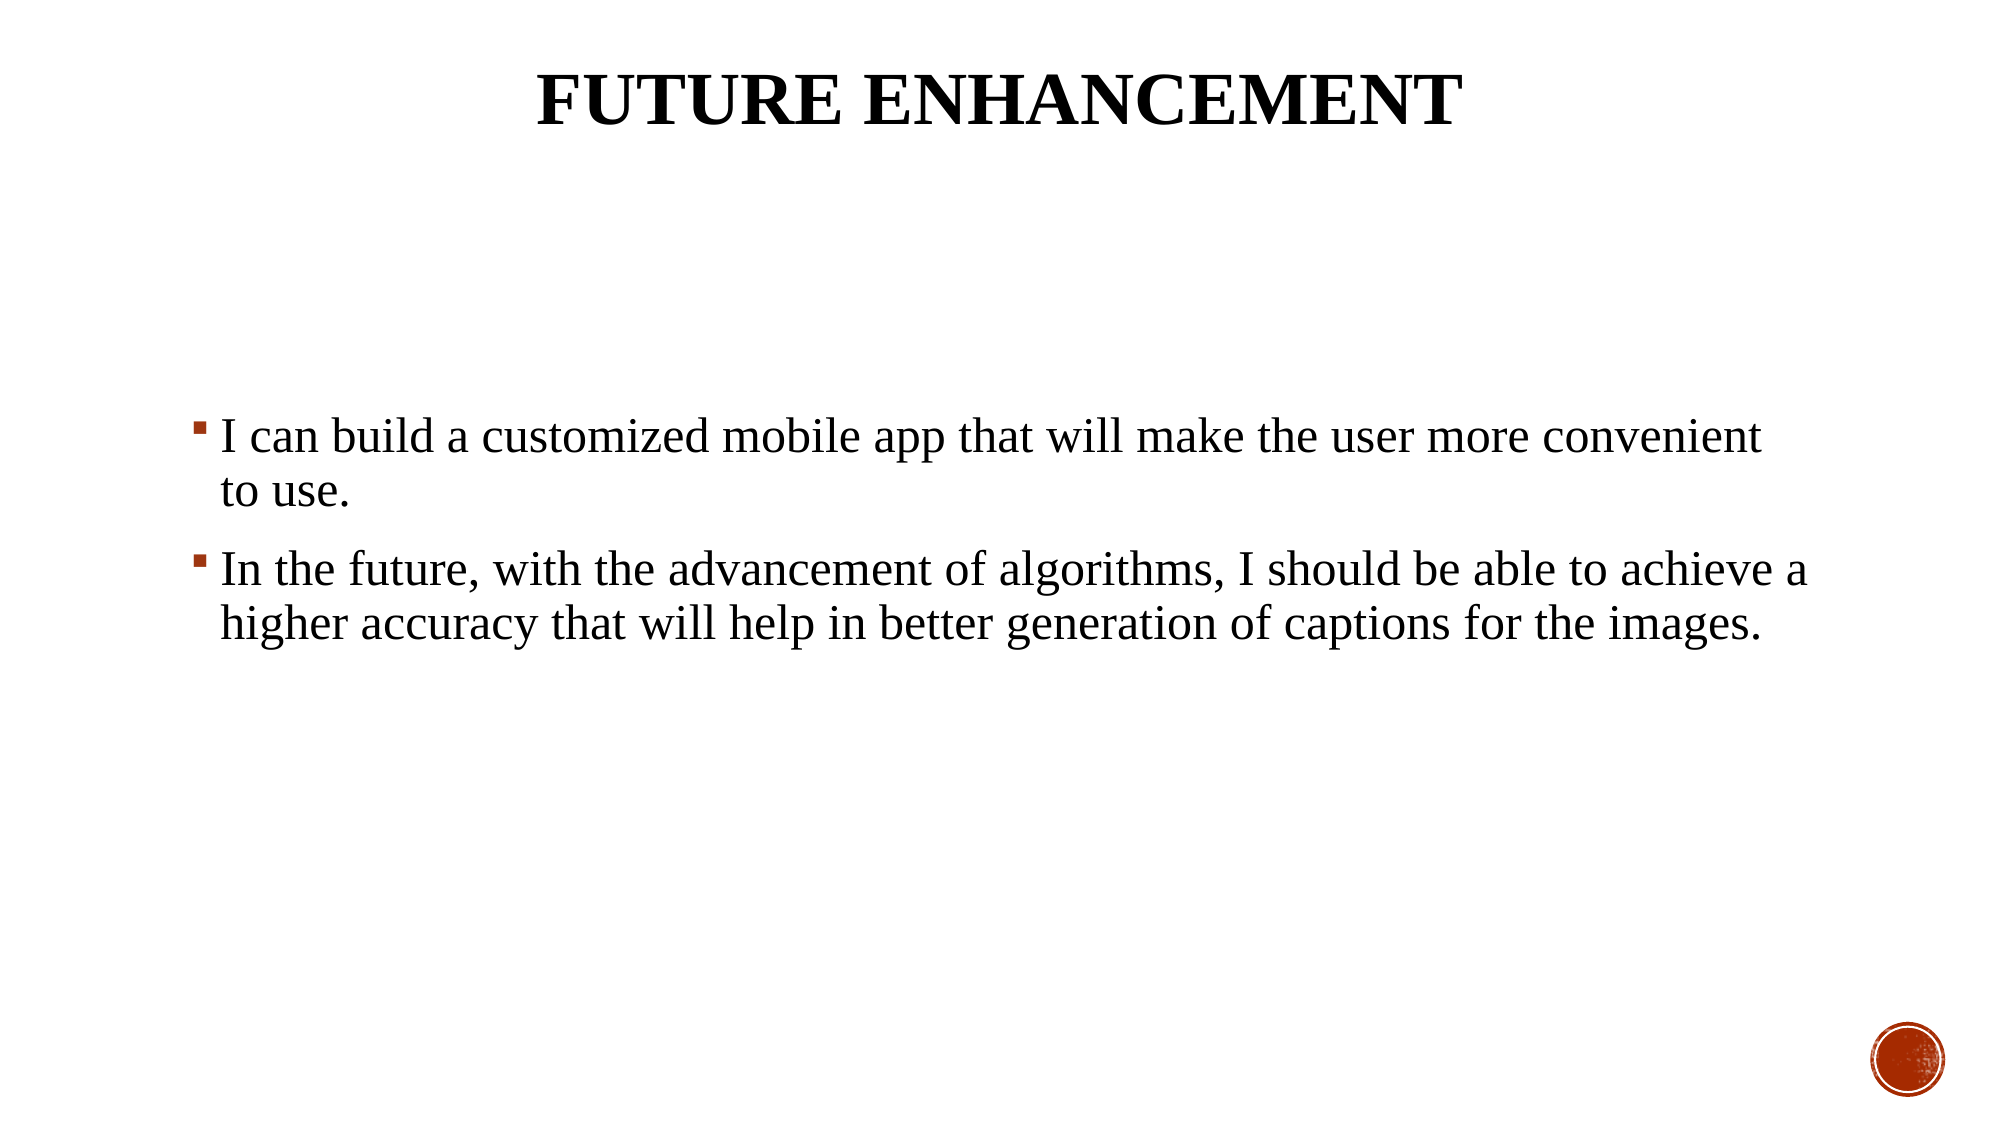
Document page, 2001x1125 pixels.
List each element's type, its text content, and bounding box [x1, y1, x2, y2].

list I can build a customized mobile app that will make the user more convenient to use. In the future, with the advancement of algorithms, I should be able to achieve a higher accuracy that will help in better generation of captions for the images. [175, 402, 1826, 685]
title FUTURE ENHANCEMENT [301, 26, 1700, 175]
